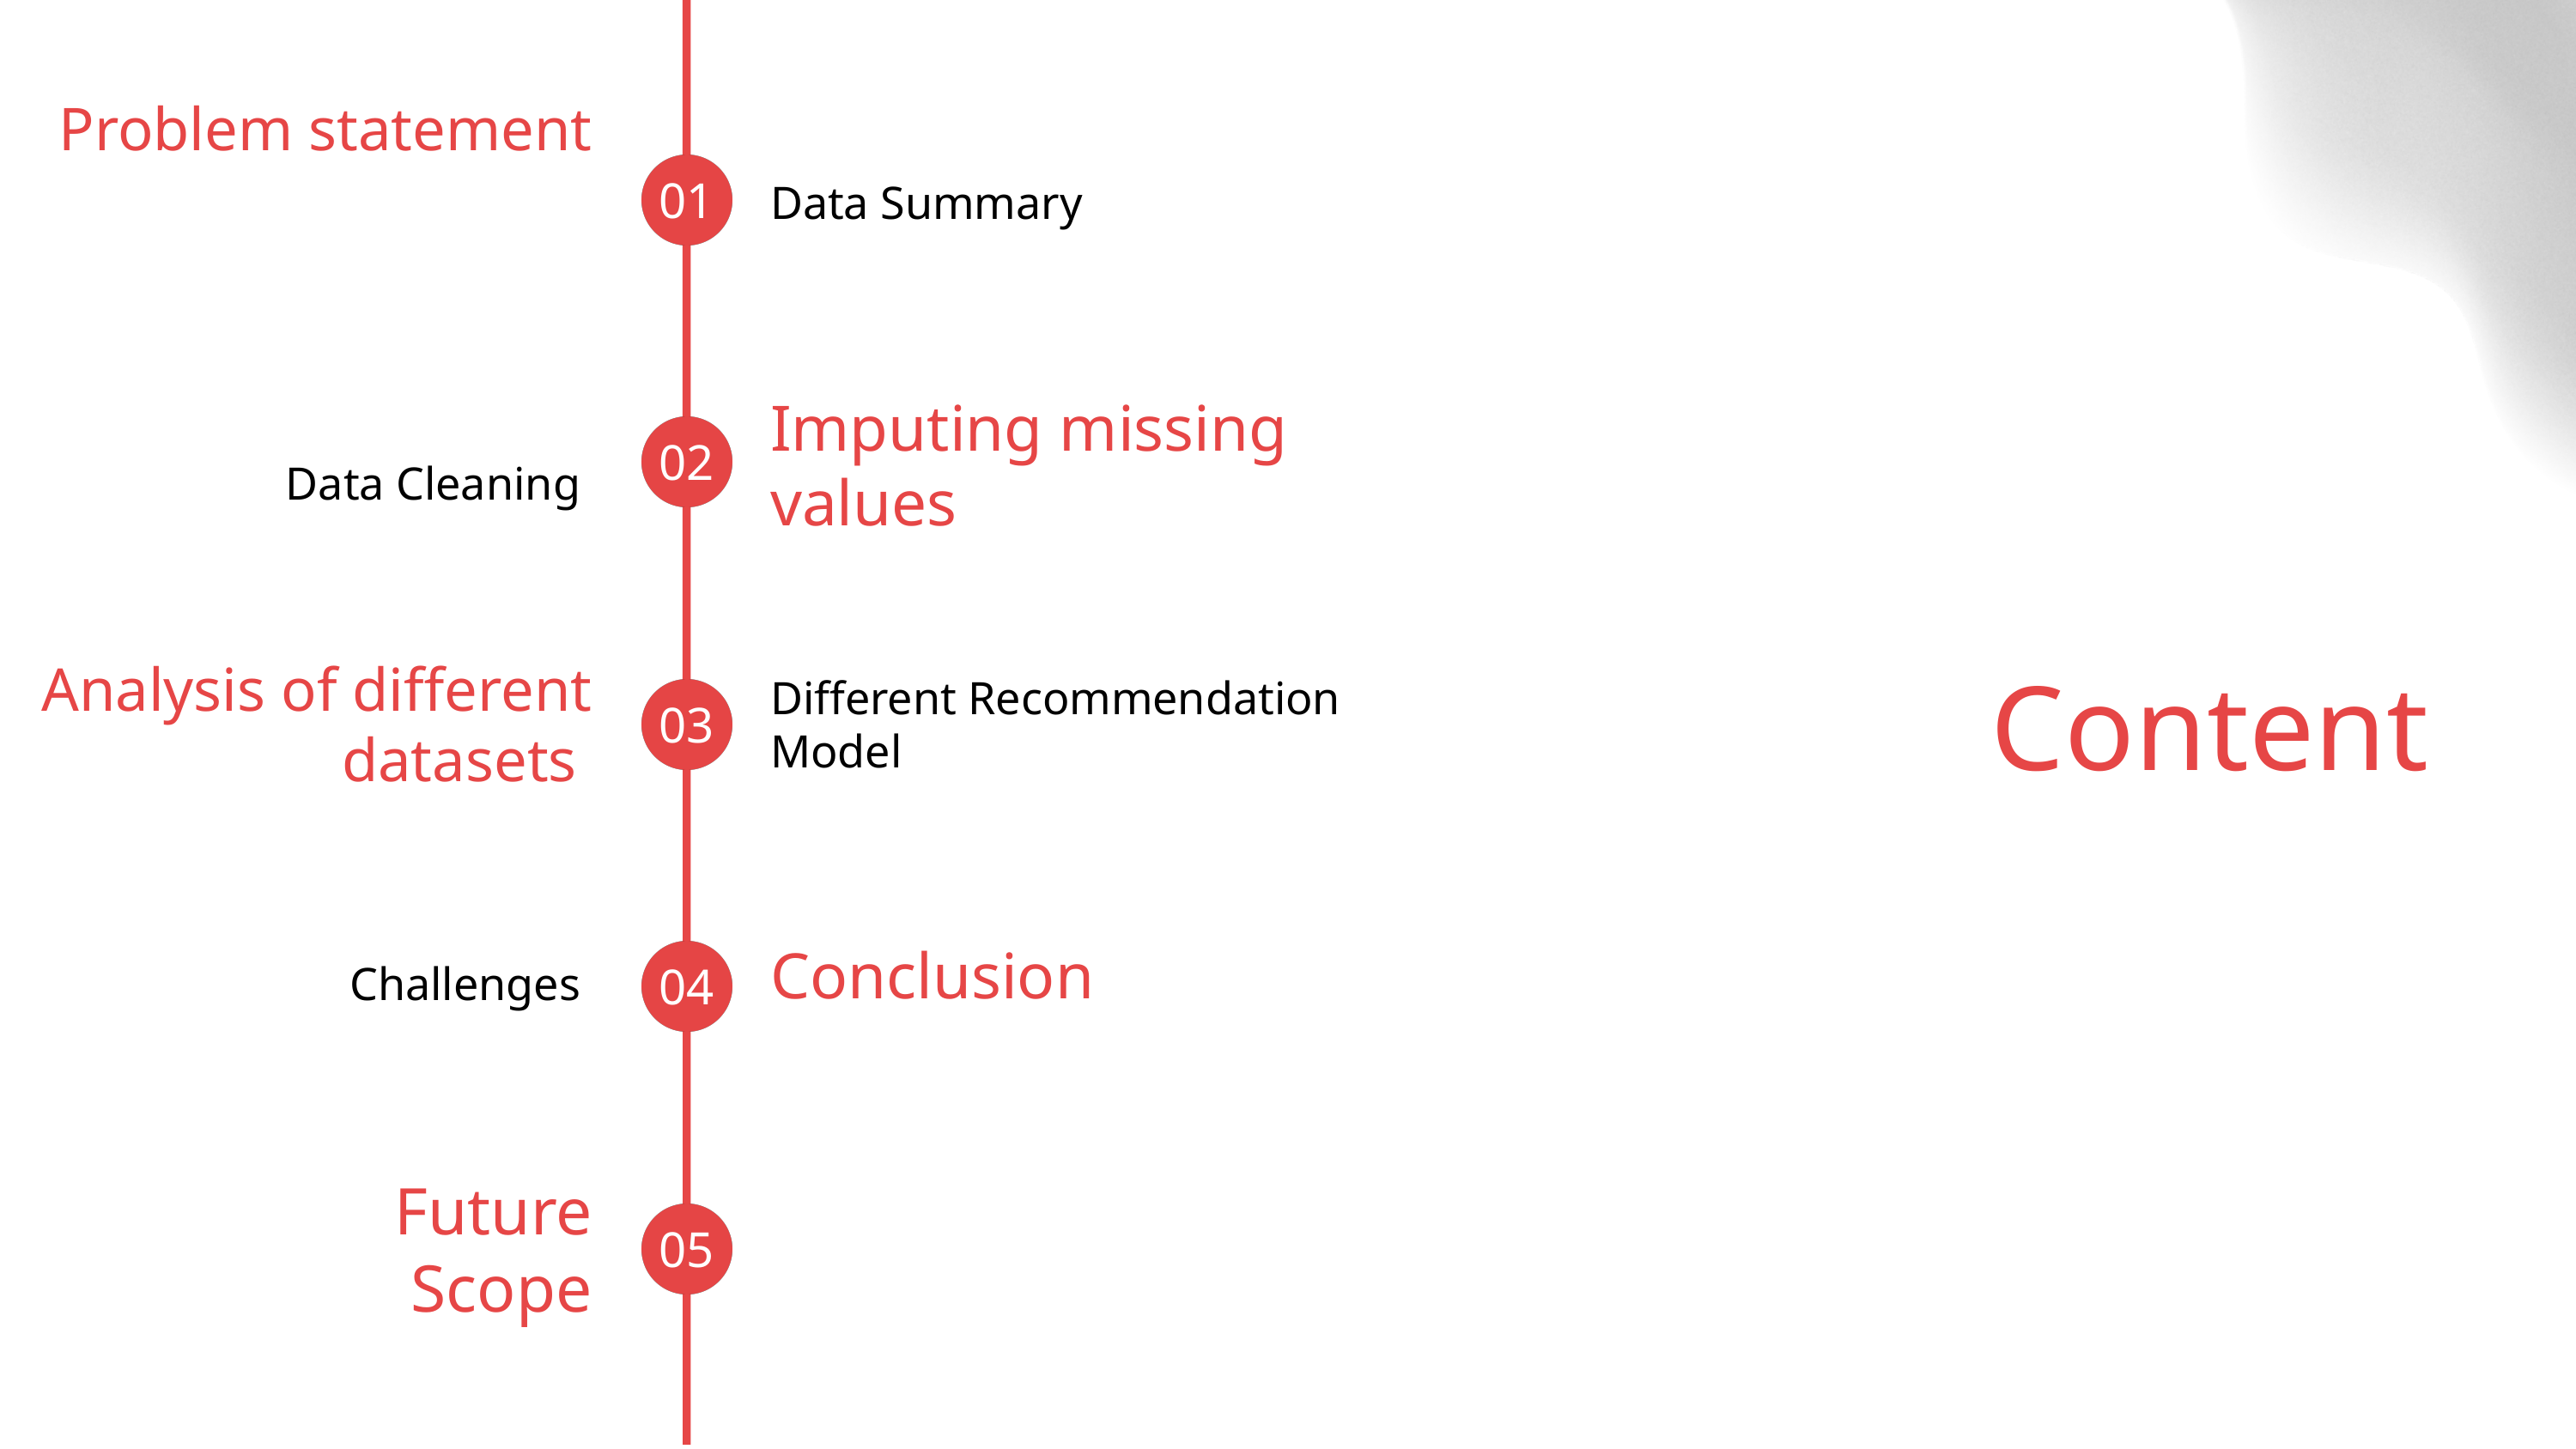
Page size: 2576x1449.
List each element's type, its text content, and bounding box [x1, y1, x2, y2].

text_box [641, 155, 732, 246]
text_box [635, 941, 738, 1032]
text_box Imputing missing values [770, 388, 1394, 539]
text_box Future Scope [332, 1170, 592, 1325]
text_box Conclusion [769, 937, 1226, 1012]
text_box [635, 678, 738, 770]
text_box Different Recommendation Model [770, 670, 1375, 777]
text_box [635, 1203, 738, 1294]
picture [1944, 0, 2576, 497]
text_box Content [1393, 654, 2459, 794]
text_box Challenges [0, 955, 592, 1010]
text_box Problem statement [54, 92, 592, 239]
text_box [635, 416, 738, 507]
text_box Data Cleaning [0, 455, 592, 510]
text_box Analysis of different datasets [0, 652, 592, 794]
text_box Data Summary [770, 174, 1375, 228]
